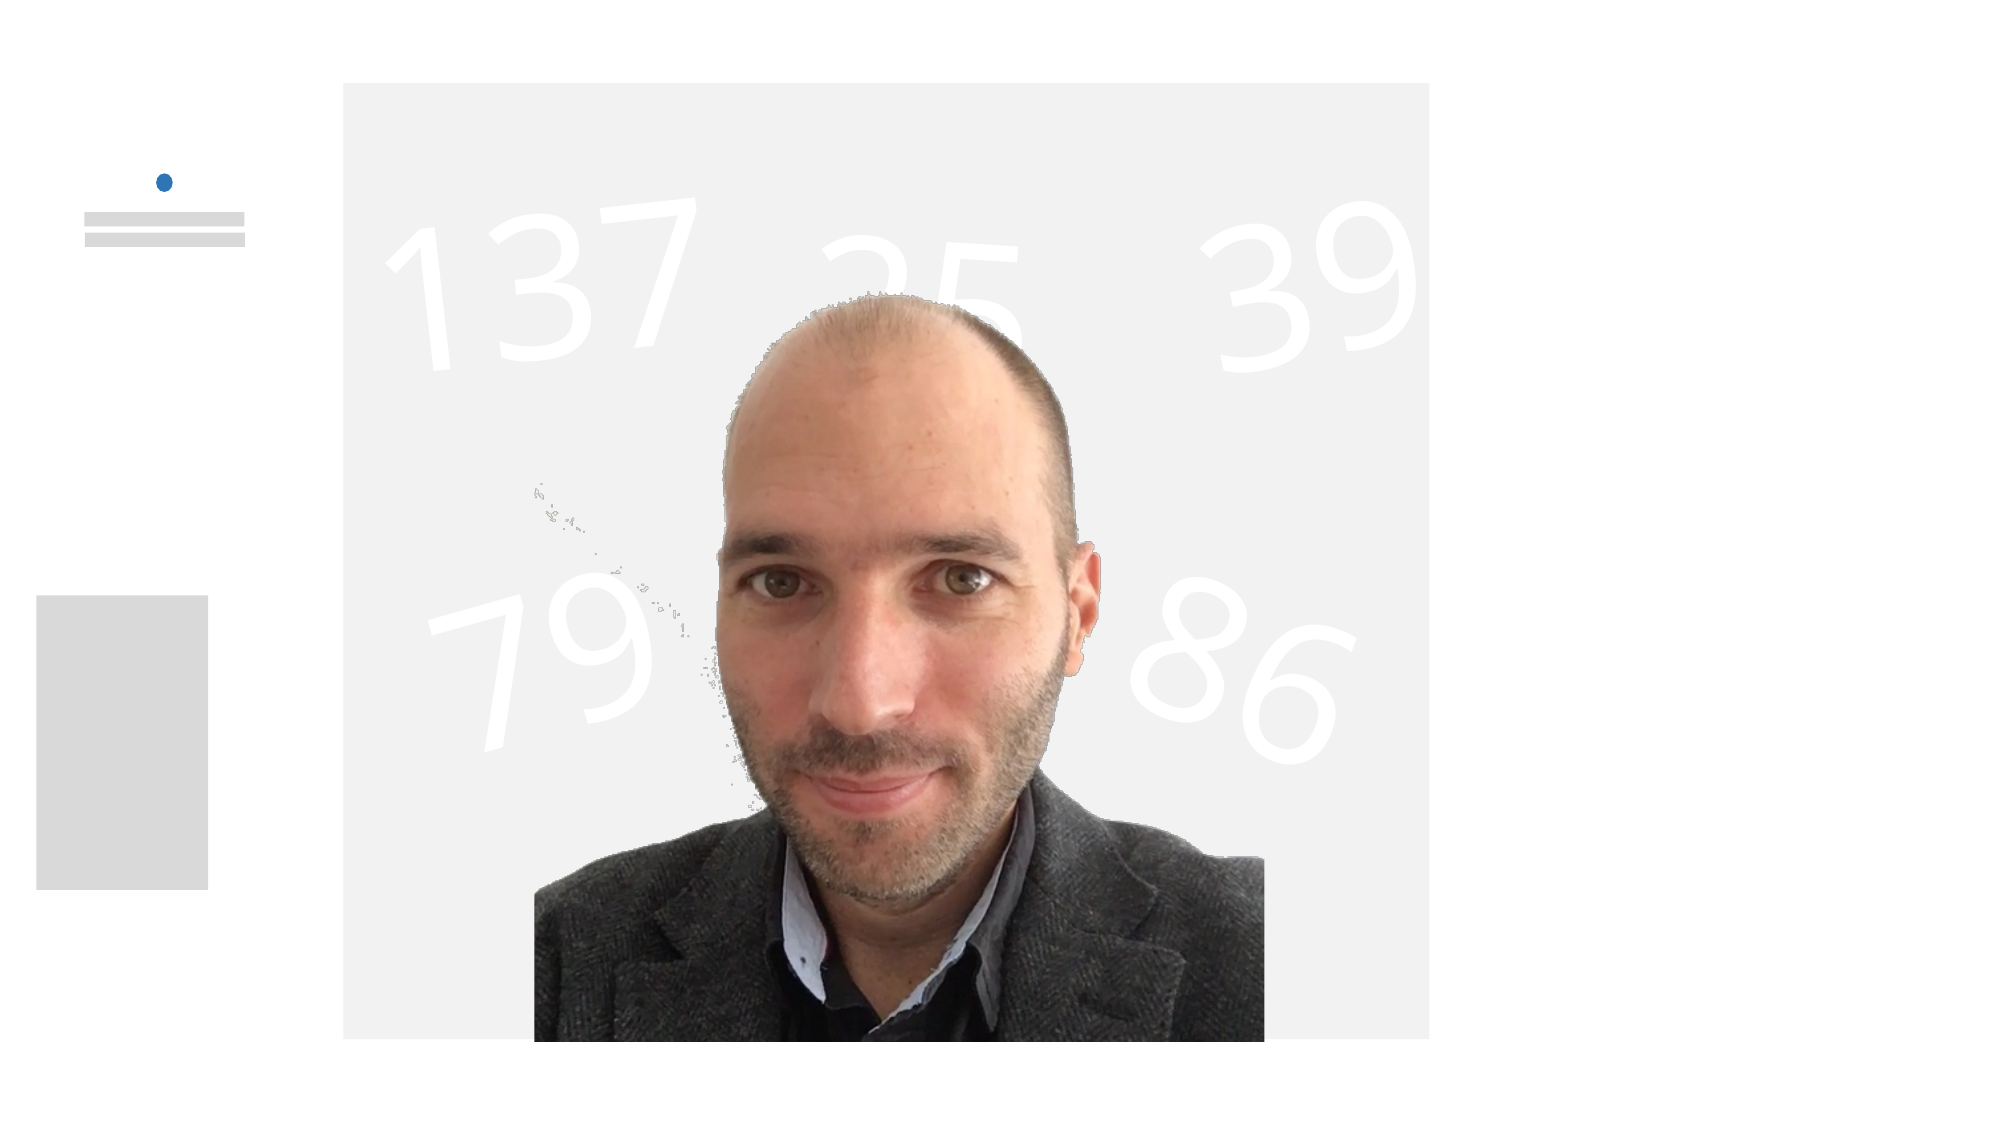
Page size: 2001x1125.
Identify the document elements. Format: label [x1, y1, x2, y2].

text_box [343, 149, 1517, 1044]
picture [534, 85, 1265, 1042]
text_box [35, 594, 209, 891]
text_box [342, 82, 1430, 1040]
text_box [83, 211, 245, 227]
text_box [155, 172, 174, 194]
text_box [84, 232, 246, 248]
